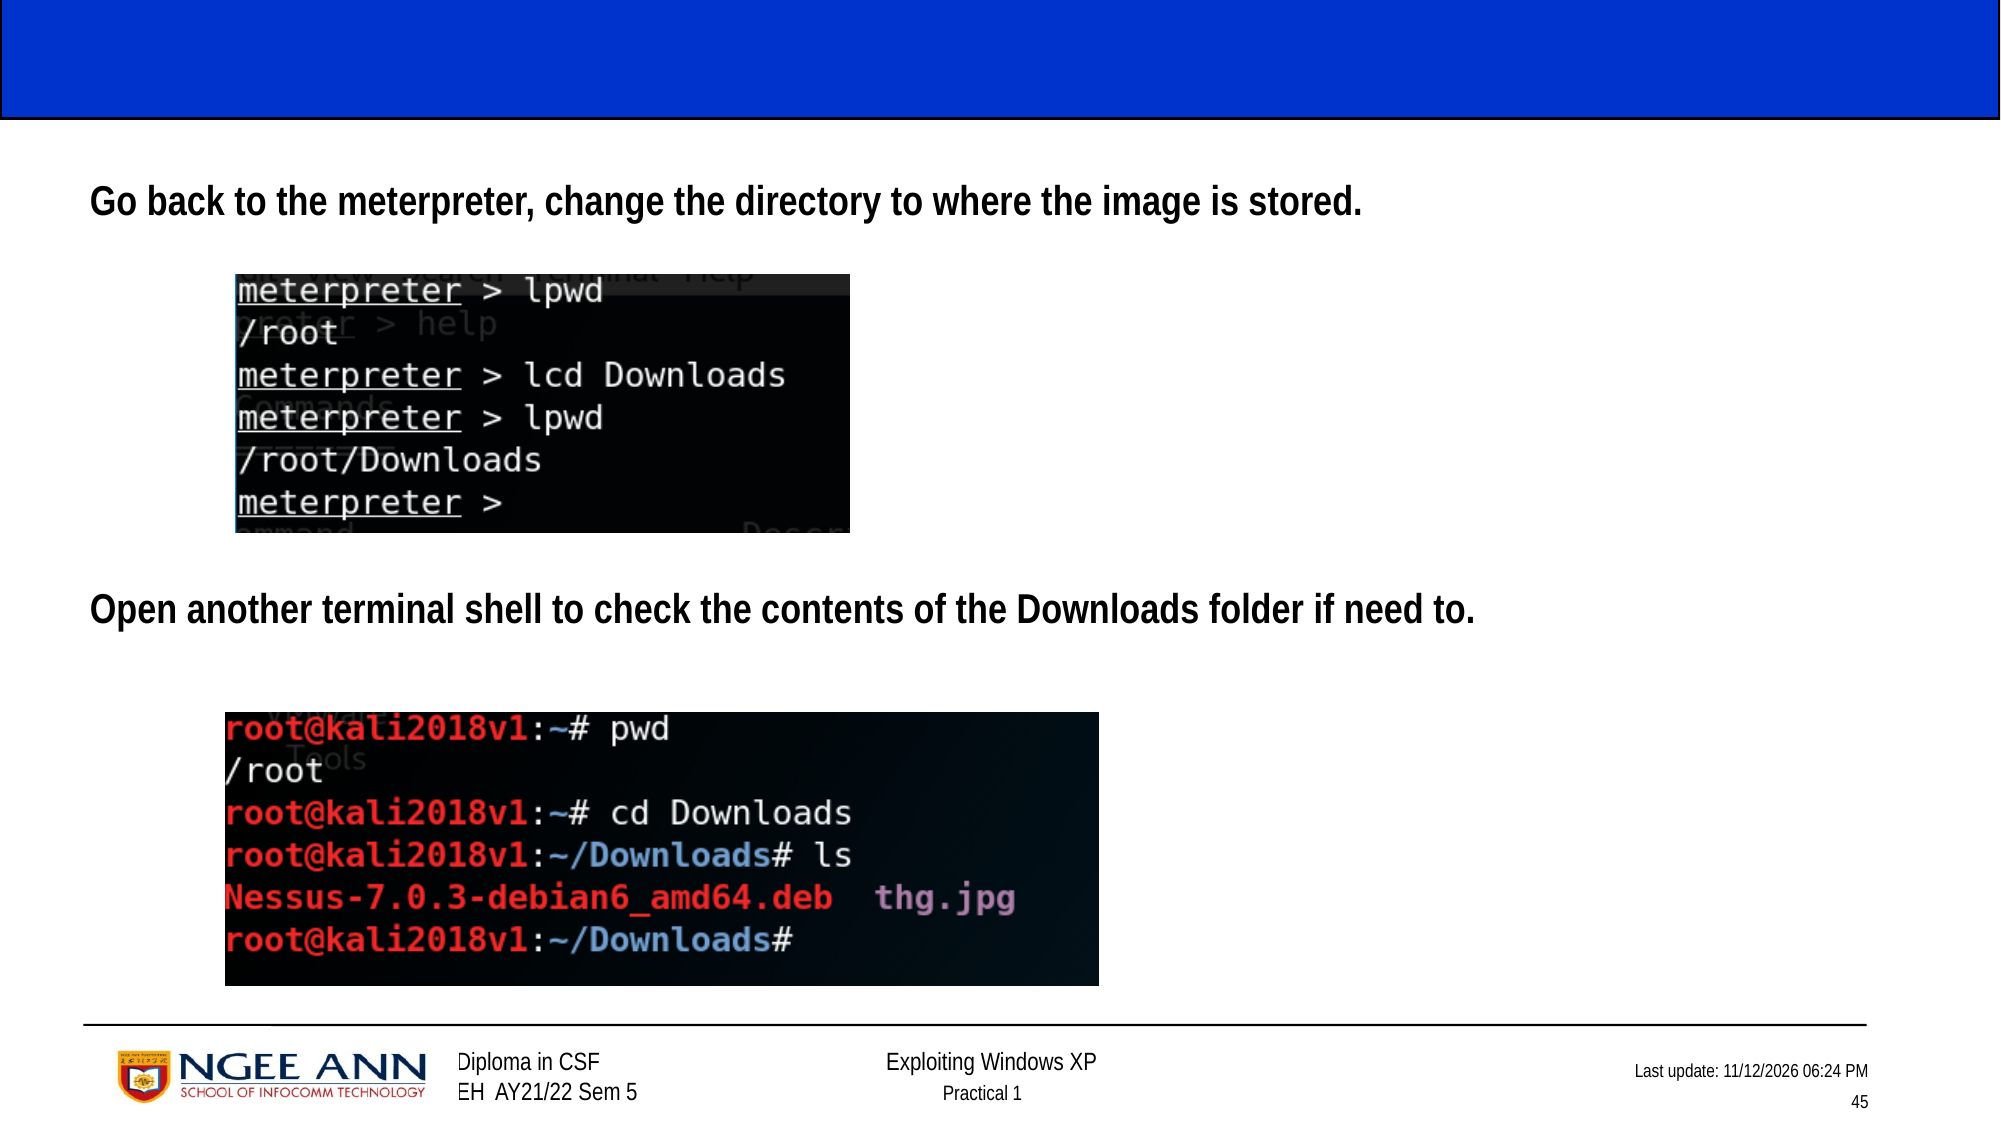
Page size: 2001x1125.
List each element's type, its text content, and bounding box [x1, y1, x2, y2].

picture [83, 1028, 459, 1125]
text_box Go back to the meterpreter, change the directory to where the image is stored. Open another terminal shell to check the contents of the Downloads folder if need to. [75, 166, 1625, 1017]
picture [235, 274, 851, 534]
picture [224, 712, 1099, 987]
